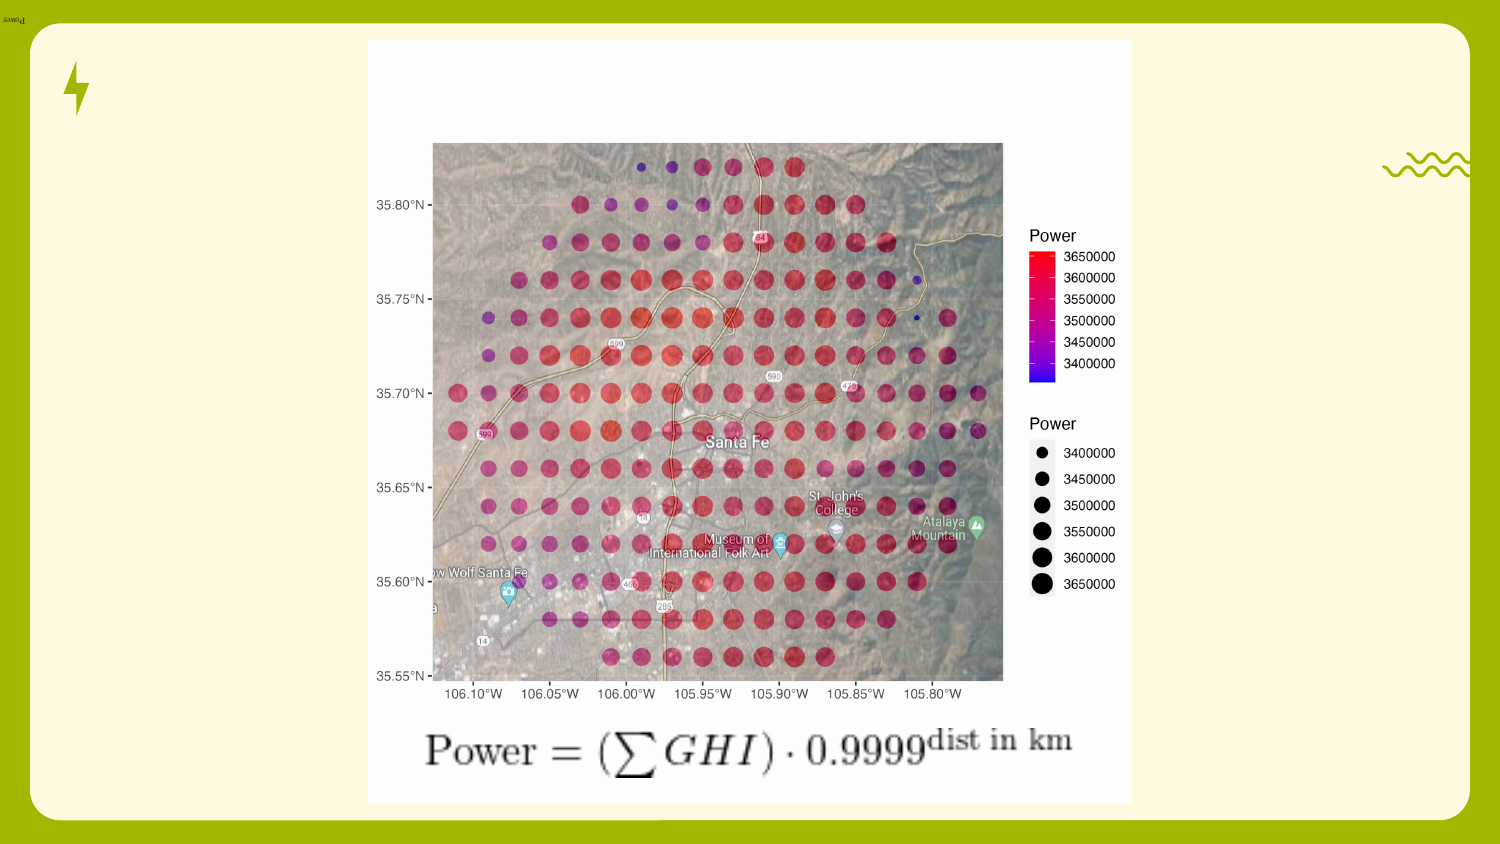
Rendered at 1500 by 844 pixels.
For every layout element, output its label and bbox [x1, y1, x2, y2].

picture [0, 15, 26, 26]
picture [368, 40, 1132, 804]
